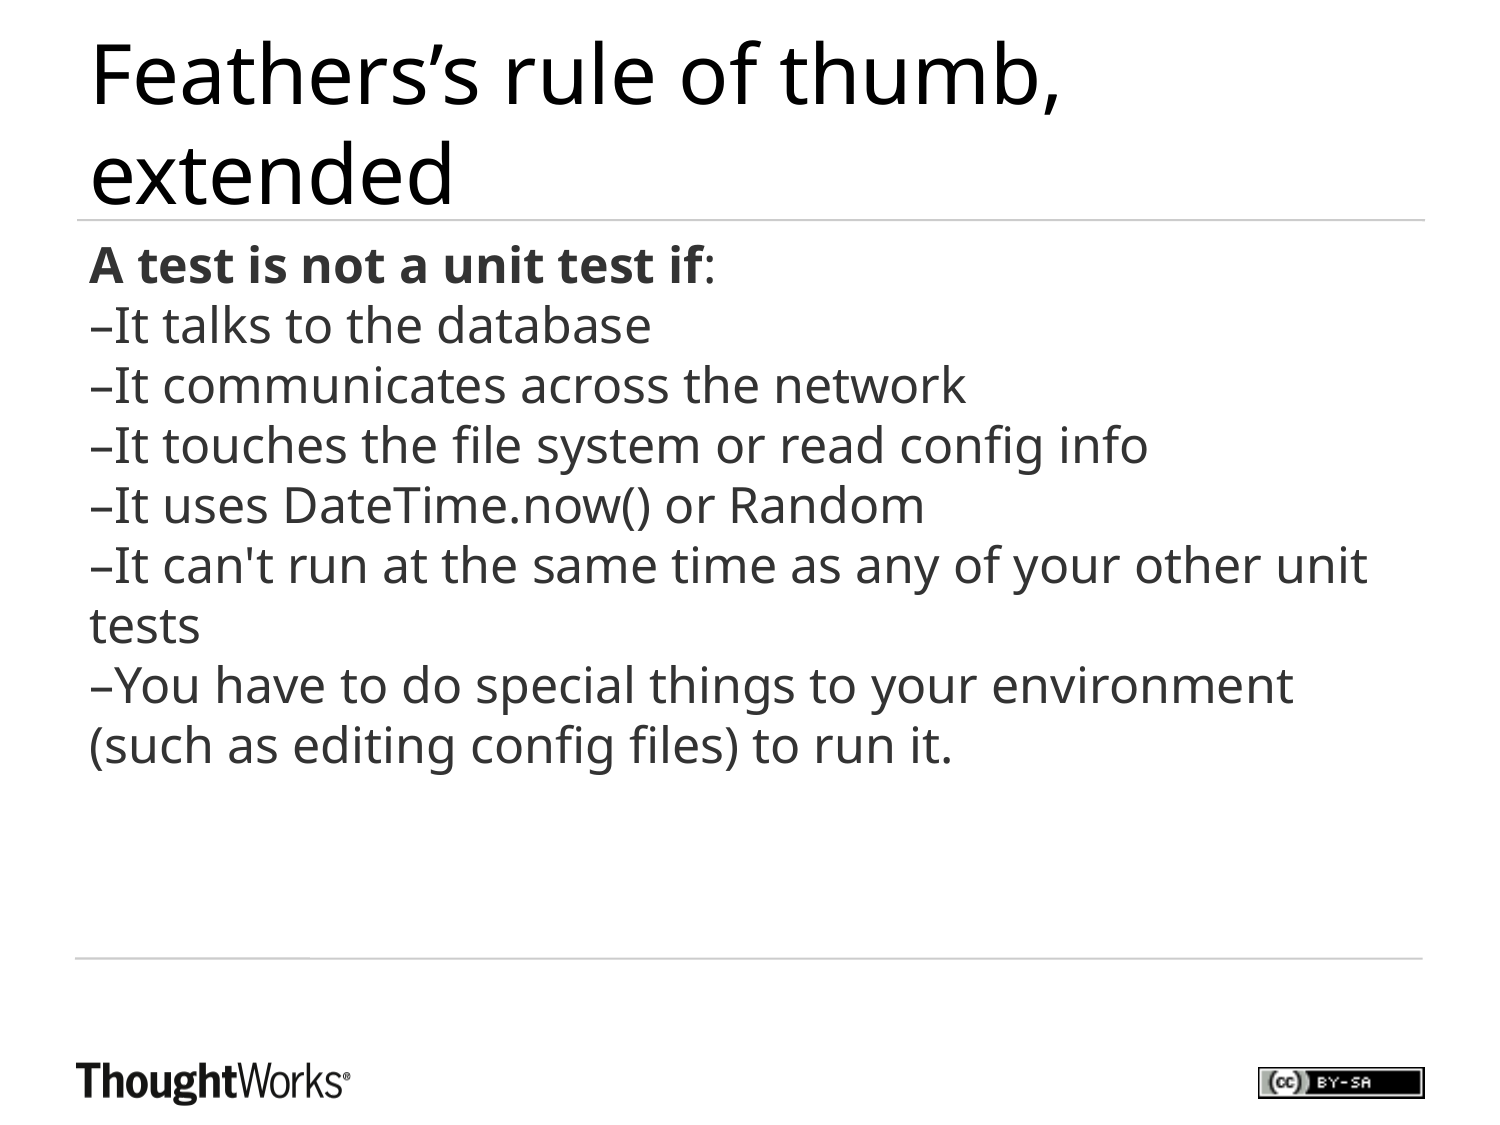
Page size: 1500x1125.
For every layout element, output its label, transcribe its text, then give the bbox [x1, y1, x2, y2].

text_box A test is not a unit test if: It talks to the database It communicates across the network It touches the file system or read config info It uses DateTime.now() or Random It can't run at the same time as any of your other unit tests You have to do special things to your environment (such as editing config files) to run it. [75, 226, 1425, 948]
picture [1258, 1067, 1425, 1099]
picture [75, 1062, 351, 1106]
text_box Feathers’s rule of thumb, extended [75, 45, 1425, 197]
